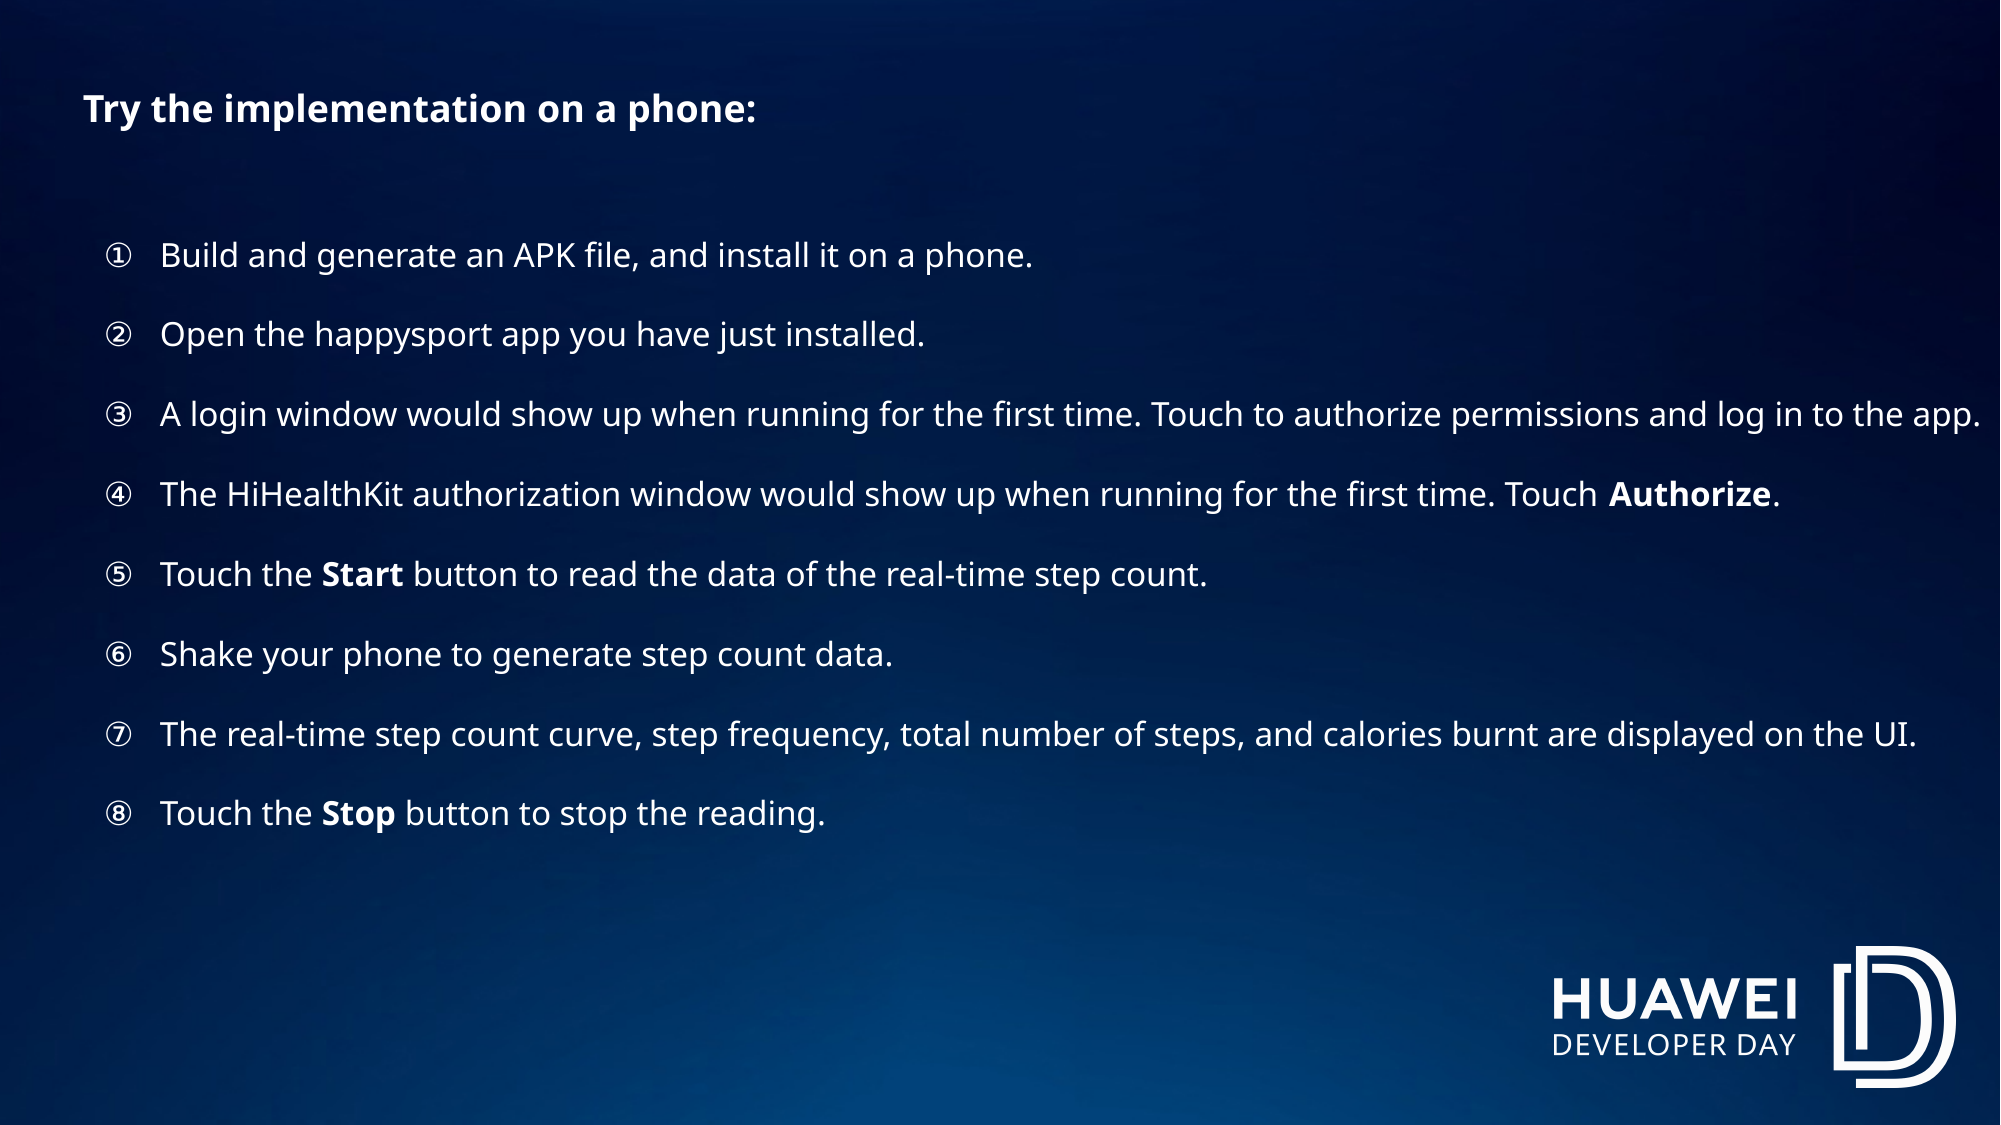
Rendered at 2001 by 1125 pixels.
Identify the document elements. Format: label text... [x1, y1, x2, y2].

text_box Try the implementation on a phone: [67, 77, 1068, 130]
picture [0, 0, 2000, 1125]
text_box Build and generate an APK file, and install it on a phone. Open the happysport app you have just installed. A login window would show up when running for the first time. Touch to authorize permissions and log in to the app. The HiHealthKit authorization window would show up when running for the first time. Touch Authorize. Touch the Start button to read the data of the real-time step count. Shake your phone to generate step count data. The real-time step count curve, step frequency, total number of steps, and calories burnt are displayed on the UI. Touch the Stop button to stop the reading. [103, 193, 1985, 833]
